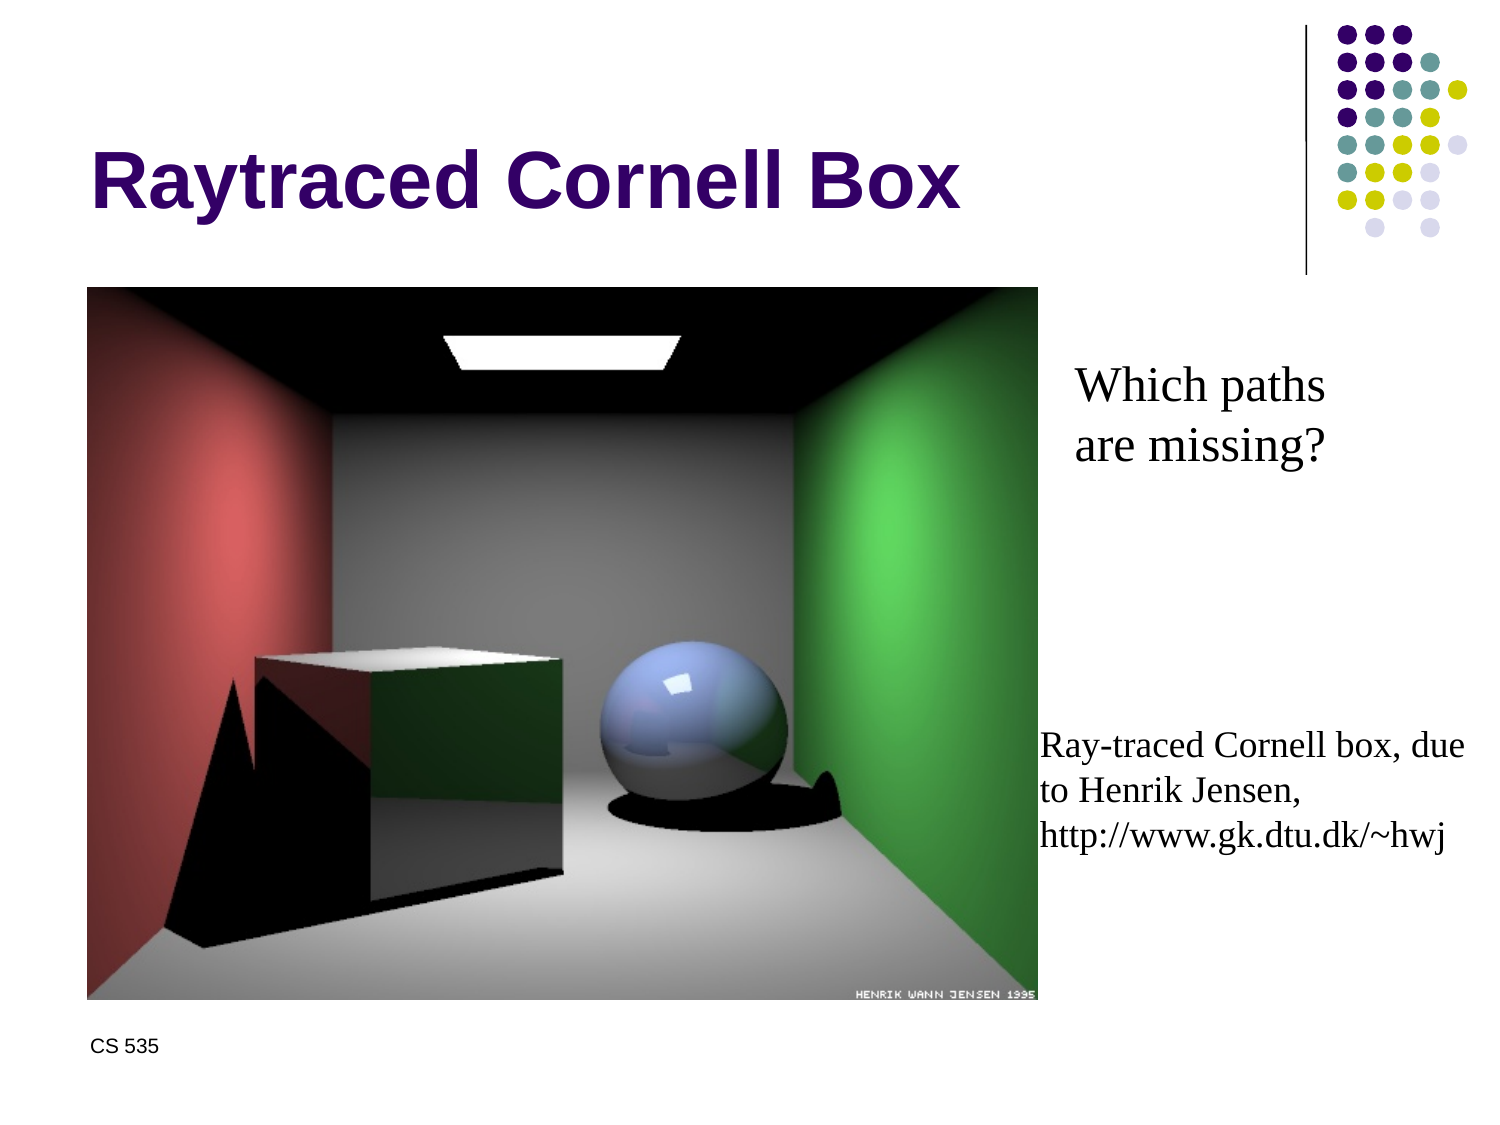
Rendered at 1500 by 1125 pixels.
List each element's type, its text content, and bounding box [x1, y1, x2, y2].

title Raytraced Cornell Box [75, 20, 1313, 233]
text_box Which paths are missing? [1059, 344, 1413, 479]
picture [87, 287, 1038, 1001]
text_box Ray-traced Cornell box, due to Henrik Jensen, http://www.gk.dtu.dk/~hwj [1041, 712, 1500, 863]
slide_number CS 535 [75, 1025, 425, 1100]
